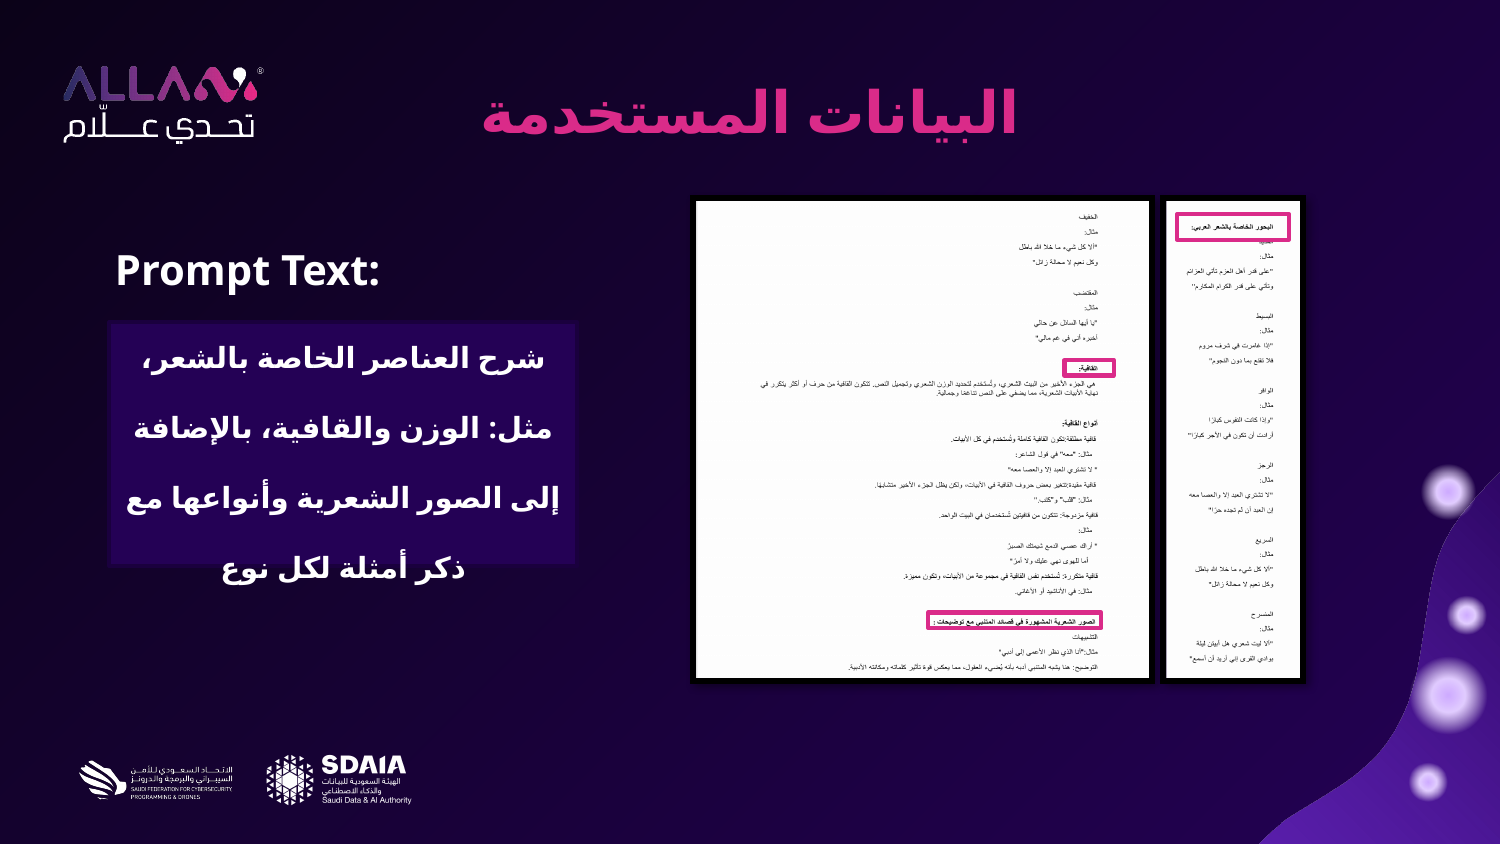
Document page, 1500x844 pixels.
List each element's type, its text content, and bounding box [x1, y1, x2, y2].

picture [1166, 201, 1301, 679]
picture [63, 66, 264, 153]
text_box البيانات المستخدمة [455, 60, 1045, 155]
picture [264, 754, 414, 806]
text_box شرح العناصر الخاصة بالشعر، مثل: الوزن والقافية، بالإضافة إلى الصور الشعرية وأنواعها مع ذكر أمثلة لكل نوع [109, 322, 578, 566]
picture [695, 201, 1150, 679]
picture [63, 747, 248, 813]
text_box Prompt Text: [99, 228, 427, 323]
